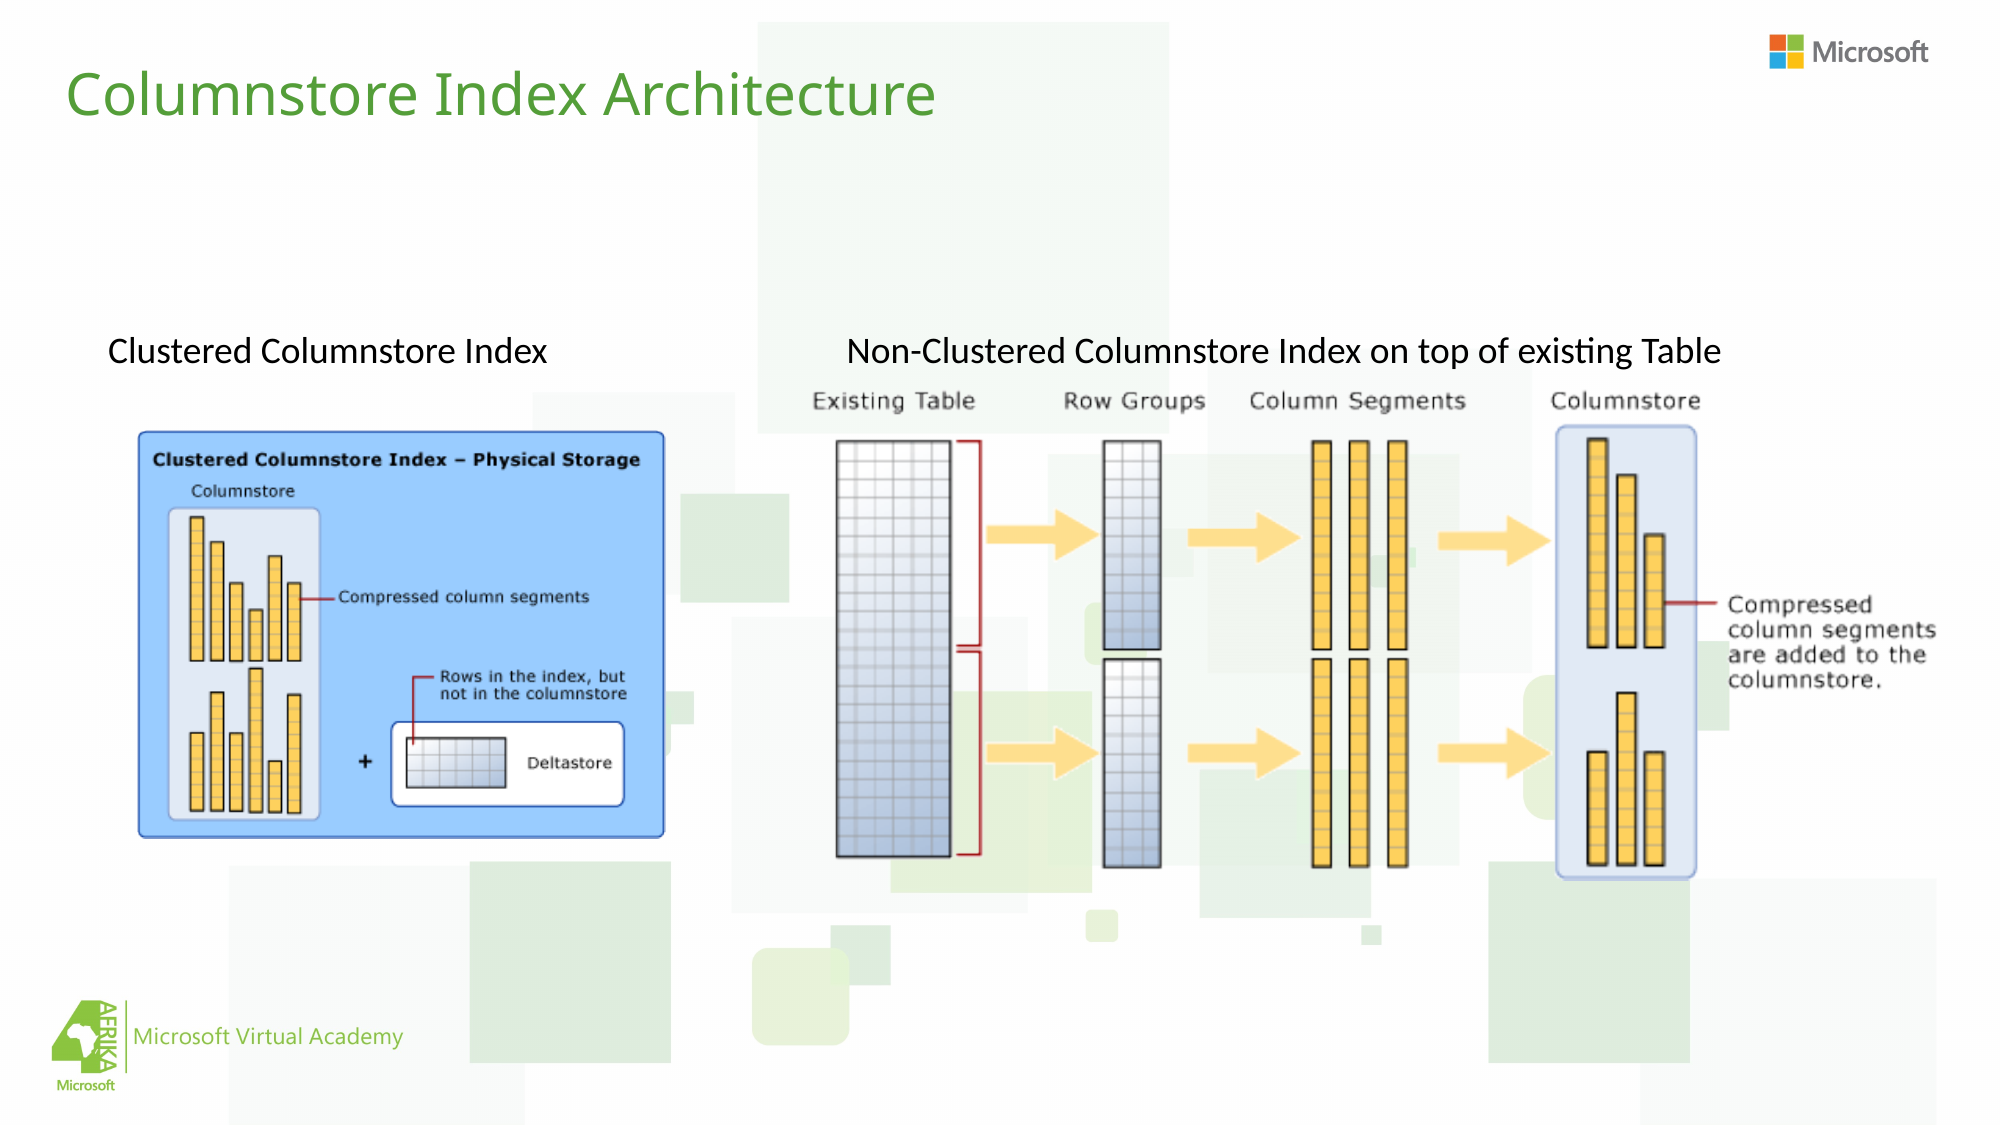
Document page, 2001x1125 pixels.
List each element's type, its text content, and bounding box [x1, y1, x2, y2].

text_box Clustered Columnstore Index [93, 318, 564, 379]
title Columnstore Index Architecture [50, 37, 1776, 157]
text_box Non-Clustered Columnstore Index on top of existing Table [831, 318, 1738, 379]
picture [0, 0, 2001, 1125]
